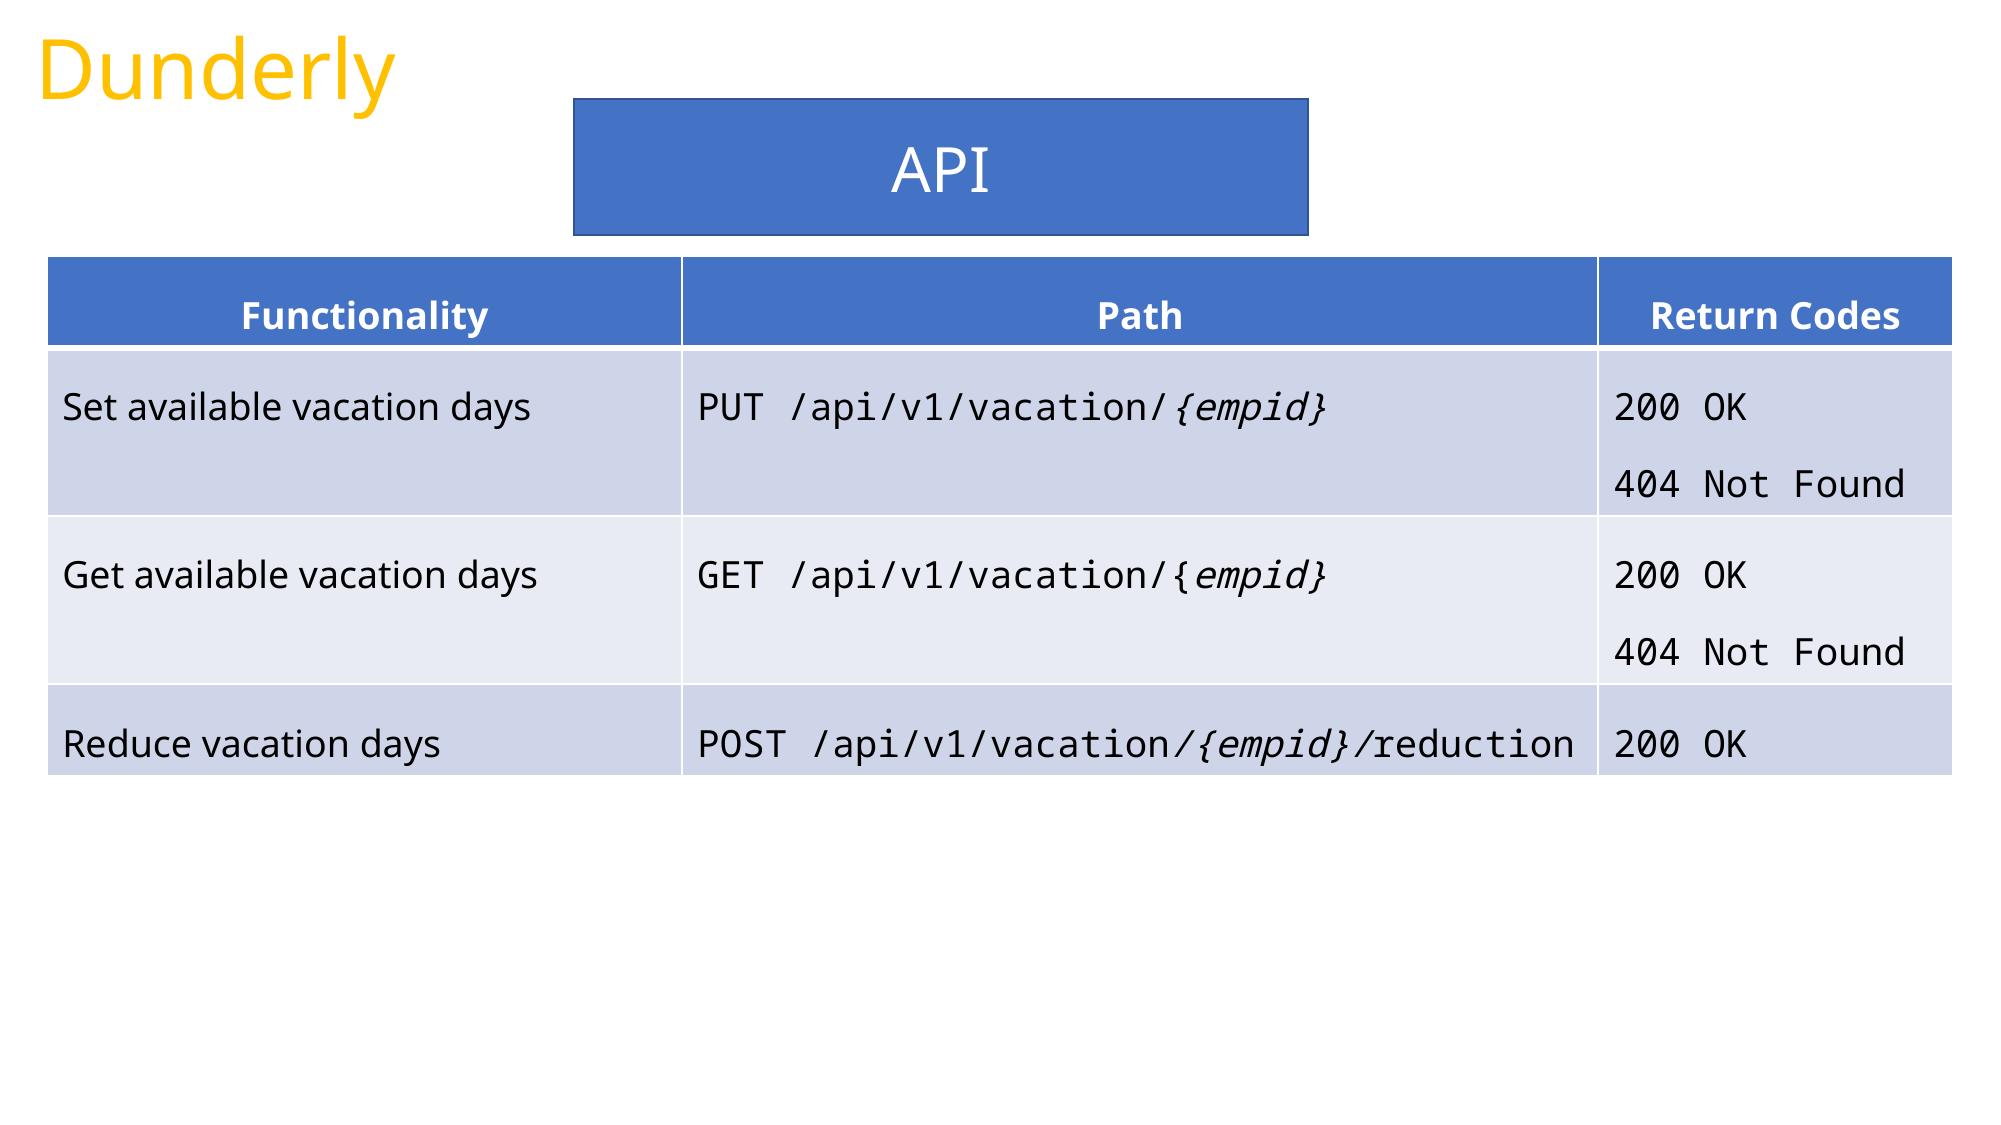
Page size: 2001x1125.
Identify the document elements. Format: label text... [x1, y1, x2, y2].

text_box API [573, 98, 1309, 236]
table_cell GET /api/v1/vacation/{empid} [683, 517, 1597, 683]
table_cell 200 OK 404 Not Found [1599, 517, 1952, 683]
text_box Dunderly [20, 8, 434, 124]
table_cell 200 OK 404 Not Found [1599, 351, 1952, 515]
table_cell PUT /api/v1/vacation/{empid} [683, 351, 1597, 515]
table_cell Set available vacation days [48, 351, 681, 515]
table_cell Get available vacation days [48, 517, 681, 683]
table_cell Reduce vacation days [48, 685, 681, 775]
table_header Return Codes [1599, 257, 1952, 345]
table_header Functionality [48, 257, 681, 345]
table_header Path [683, 257, 1597, 345]
table_cell POST /api/v1/vacation/{empid}/reduction [683, 685, 1597, 775]
table_cell 200 OK [1599, 685, 1952, 775]
